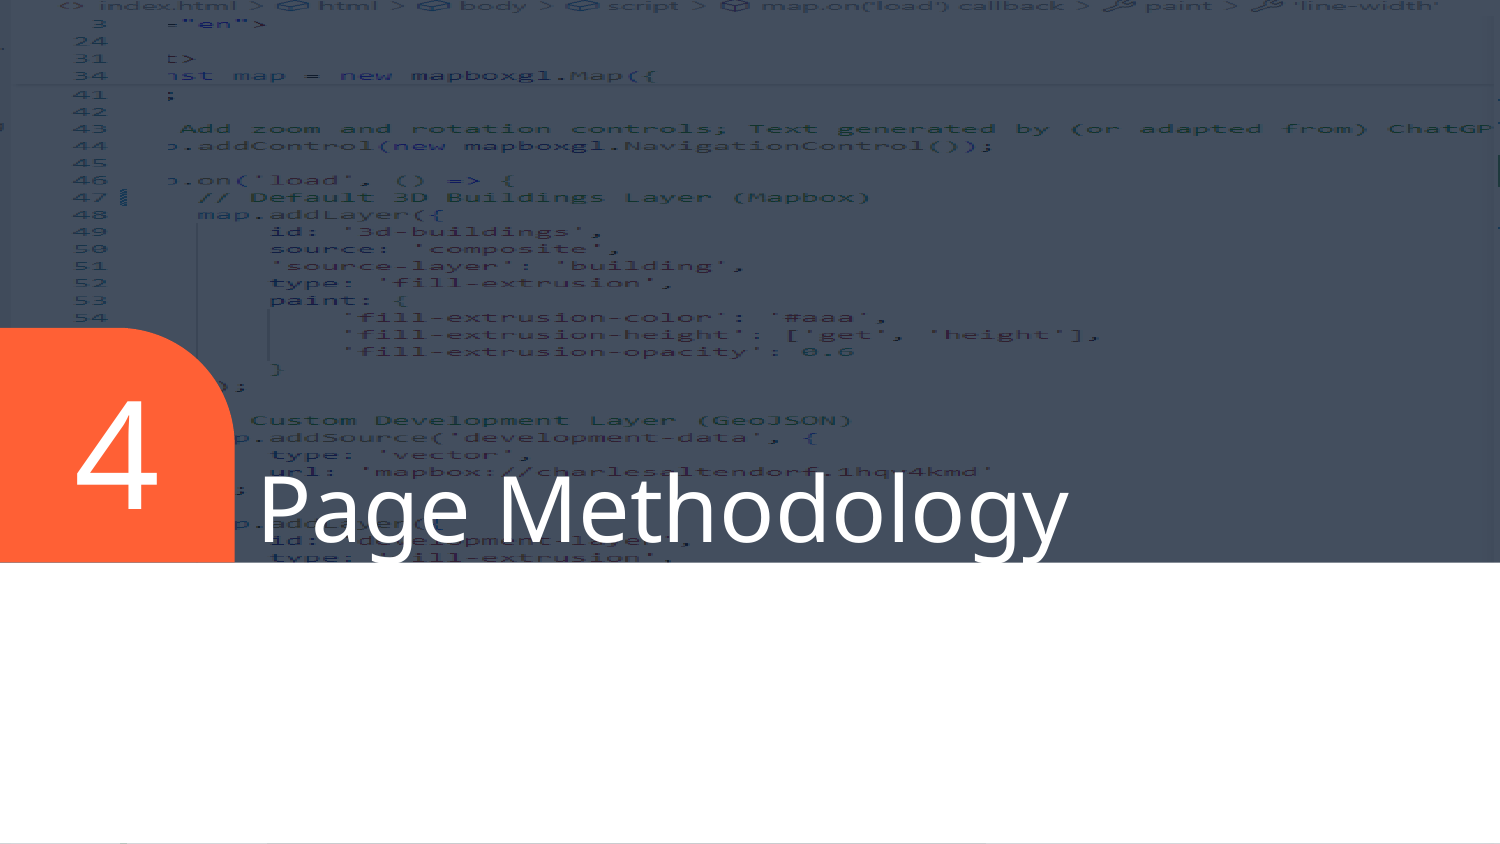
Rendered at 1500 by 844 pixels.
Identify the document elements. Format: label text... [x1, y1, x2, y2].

title Page Methodology [256, 472, 1455, 563]
text_box 4 [0, 359, 235, 563]
